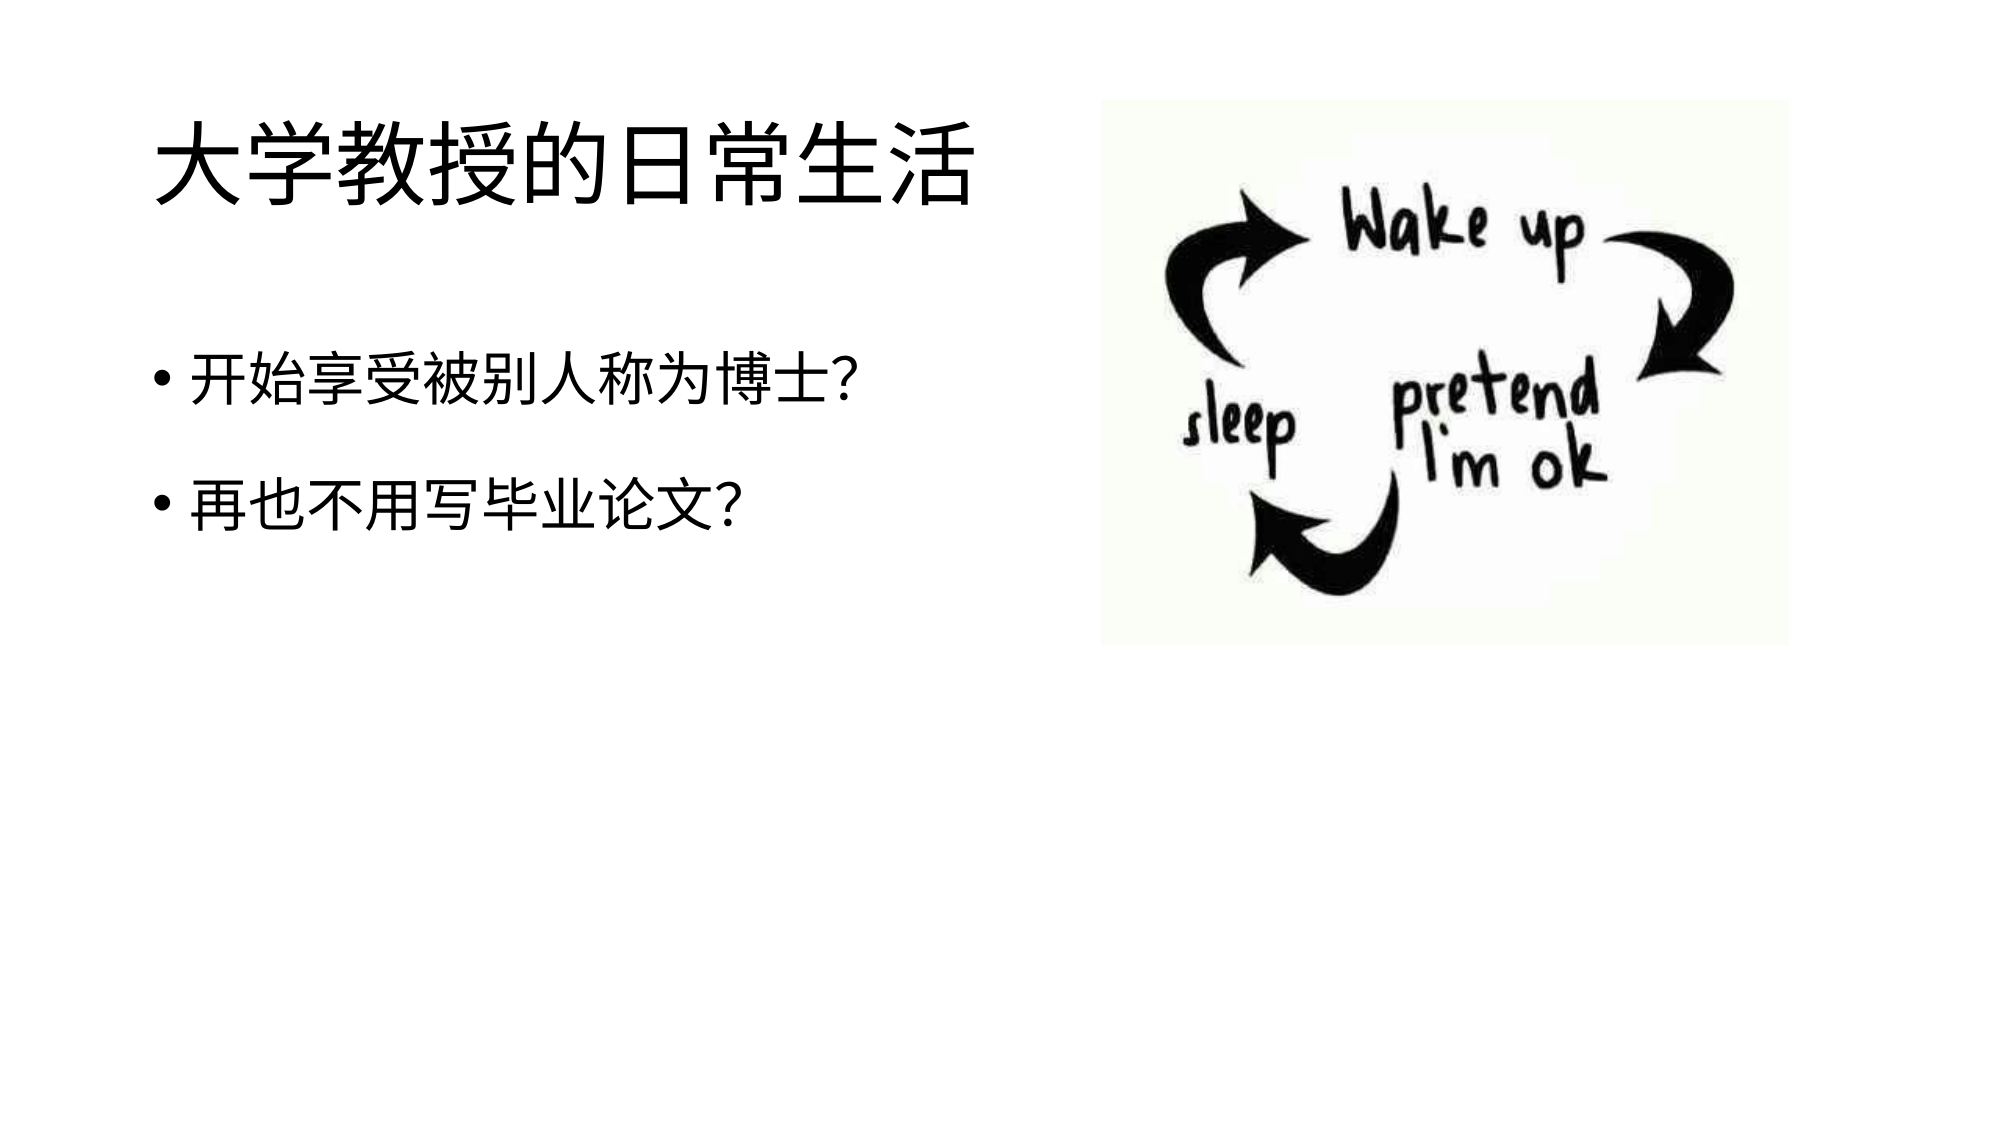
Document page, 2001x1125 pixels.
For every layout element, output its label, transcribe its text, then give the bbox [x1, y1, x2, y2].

picture [1101, 100, 1789, 646]
list 开始享受被别人称为博士？ 再也不用写毕业论文？ [137, 299, 1863, 1014]
title 大学教授的日常生活 [137, 59, 1863, 278]
